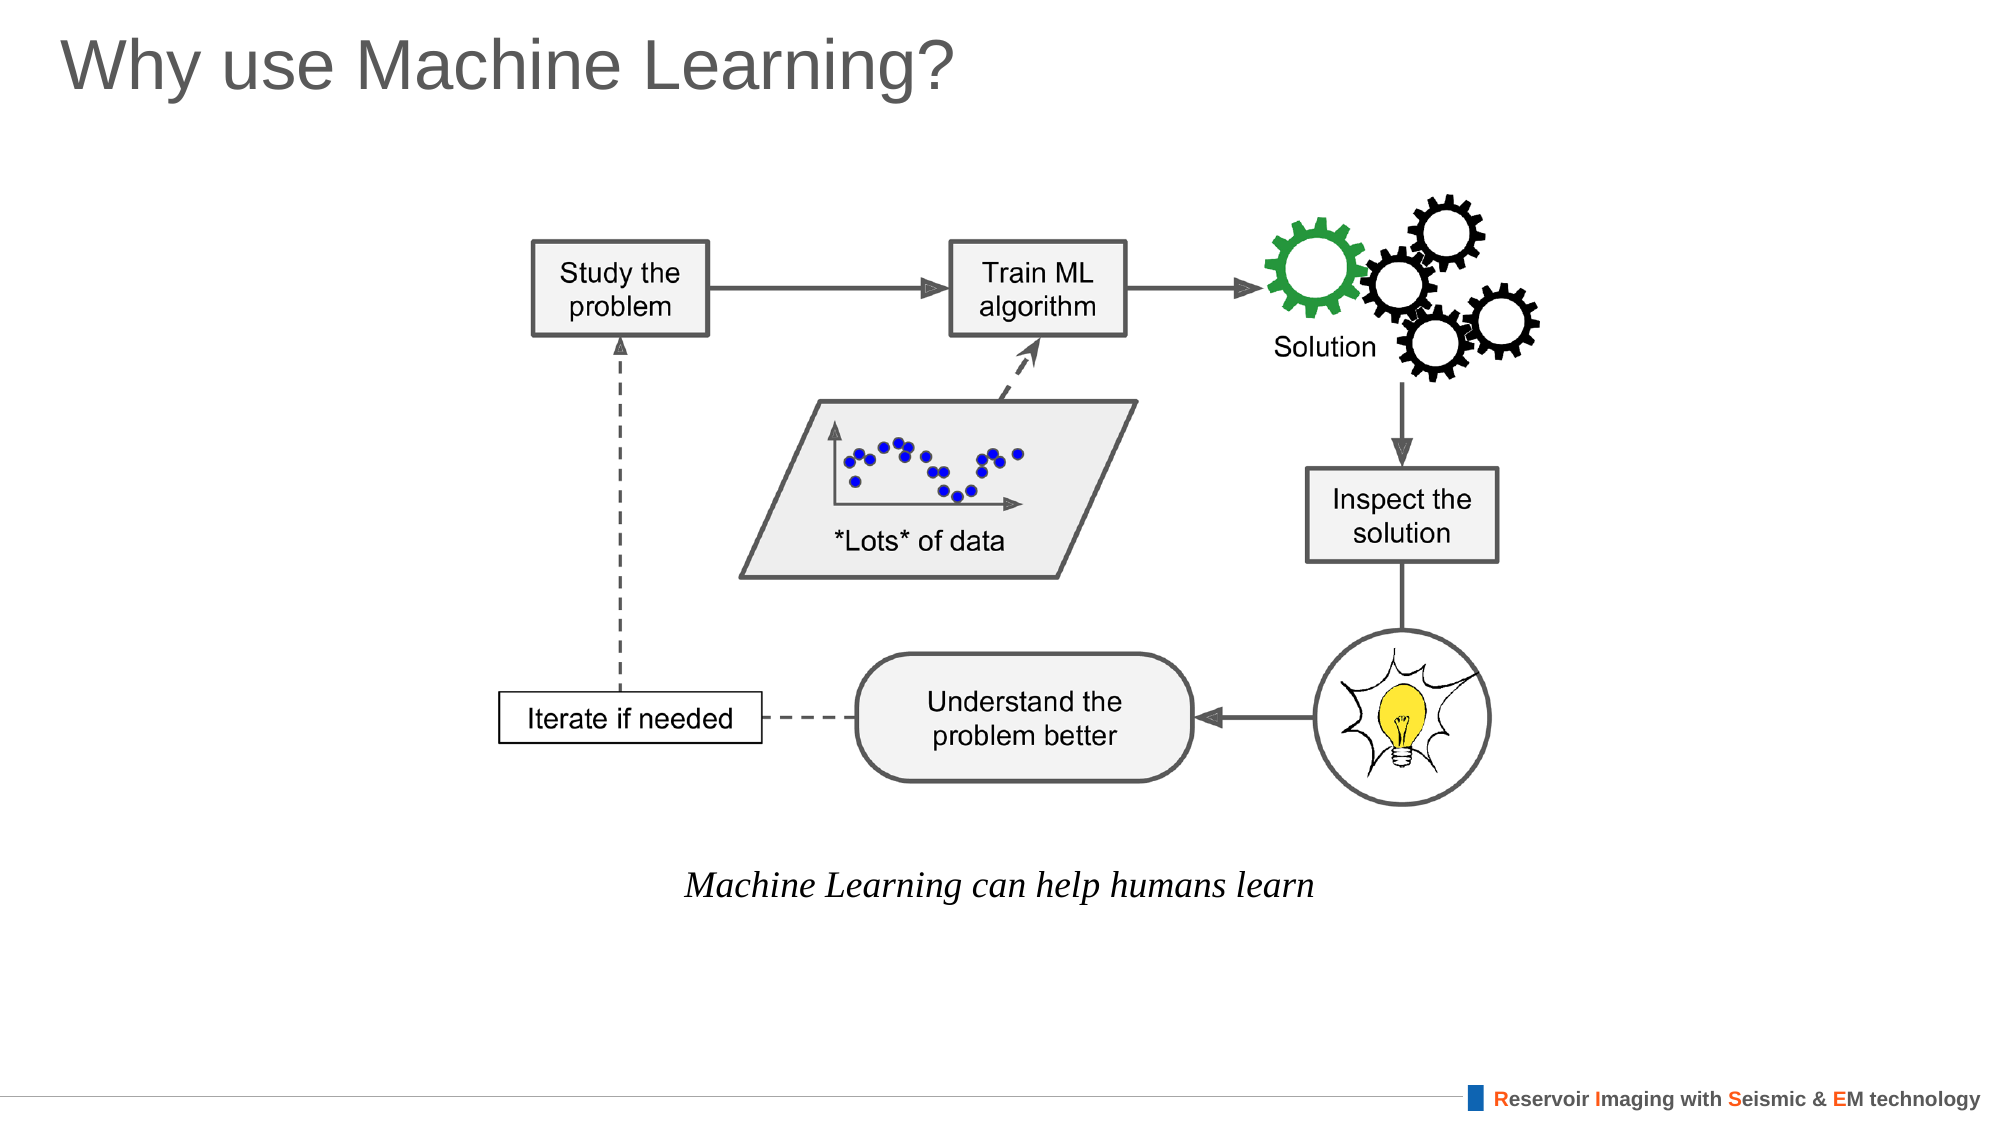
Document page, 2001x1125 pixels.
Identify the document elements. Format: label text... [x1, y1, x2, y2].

text_box Machine Learning can help humans learn [669, 852, 1331, 912]
title Why use Machine Learning? [45, 0, 1771, 134]
picture [498, 194, 1540, 807]
